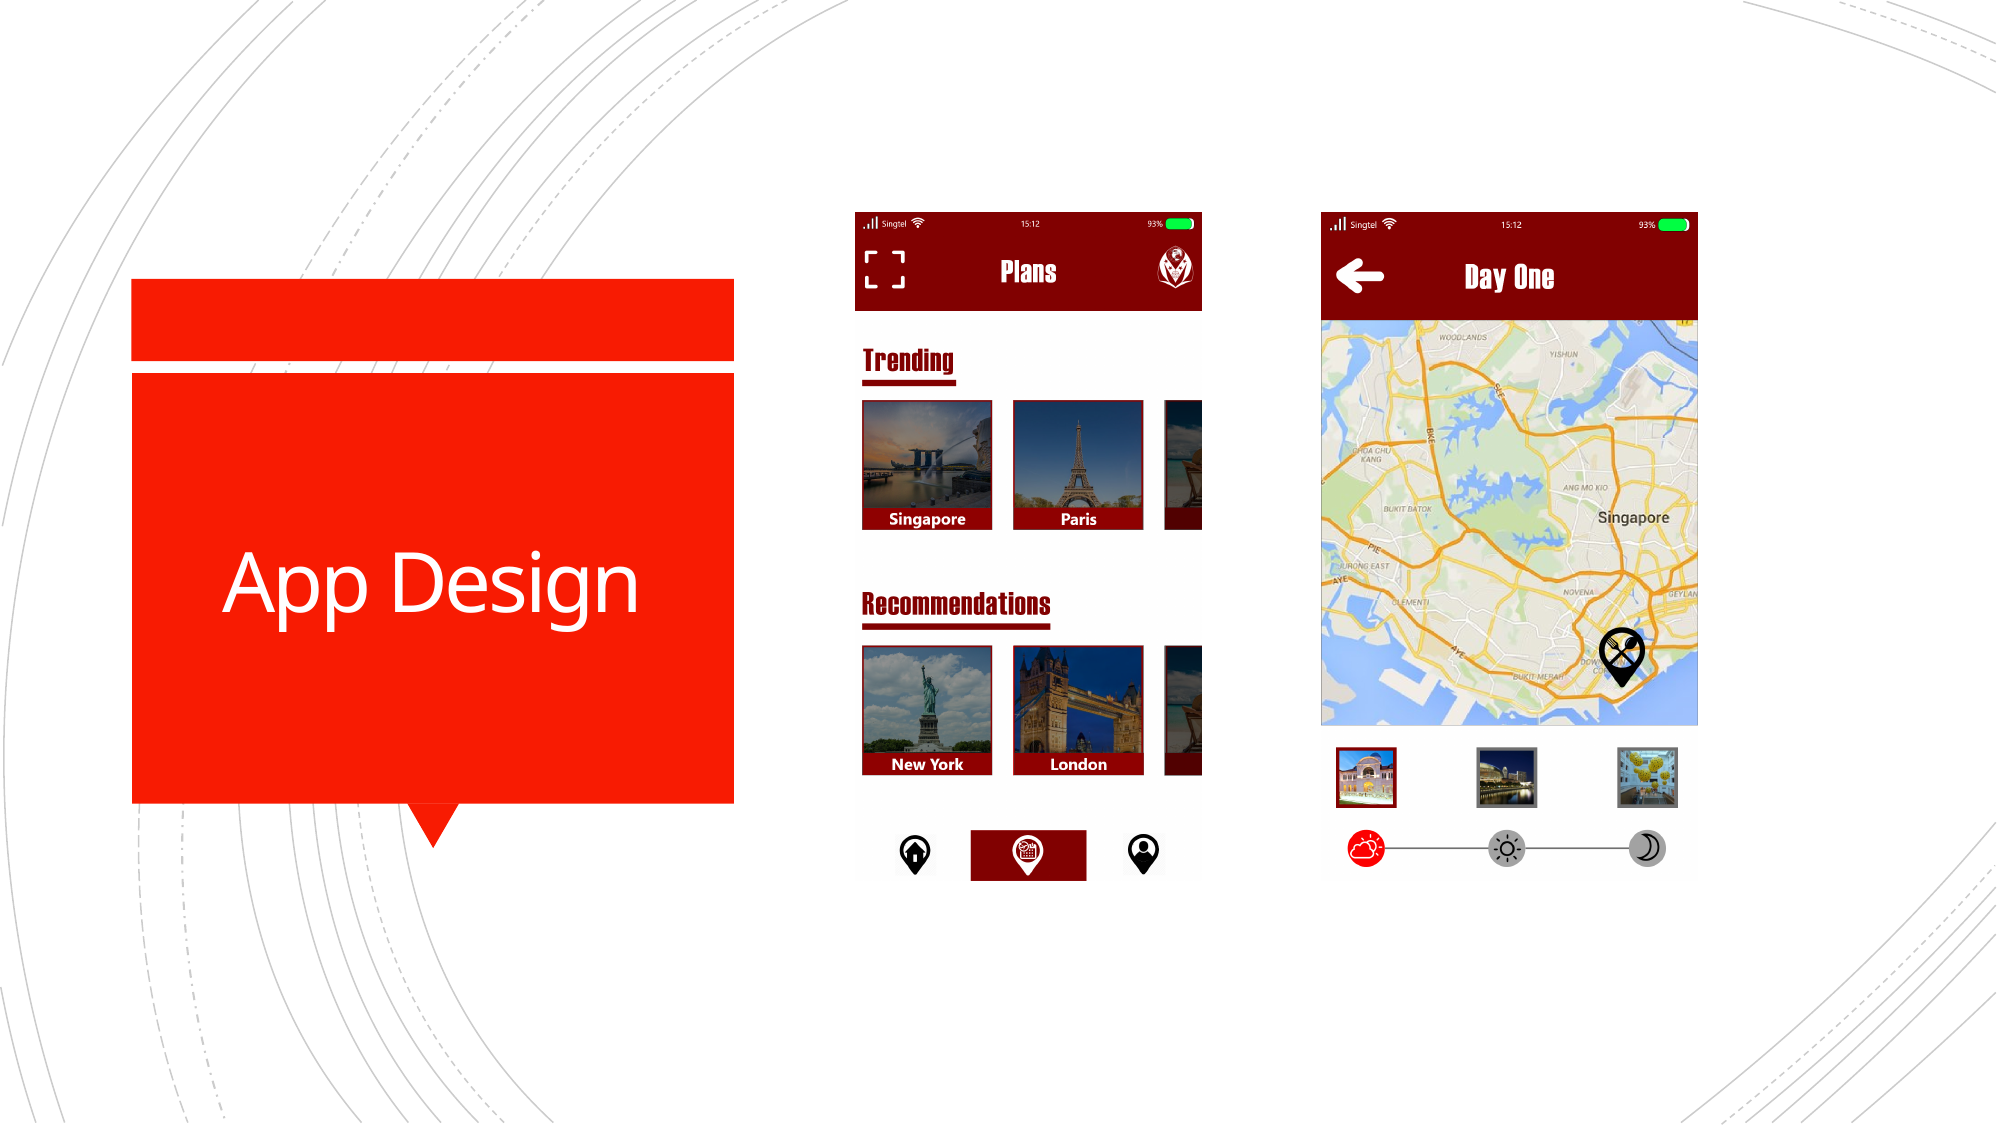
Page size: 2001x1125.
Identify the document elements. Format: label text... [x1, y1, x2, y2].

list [1320, 212, 1698, 882]
title App Design [145, 385, 720, 789]
picture [855, 212, 1202, 882]
